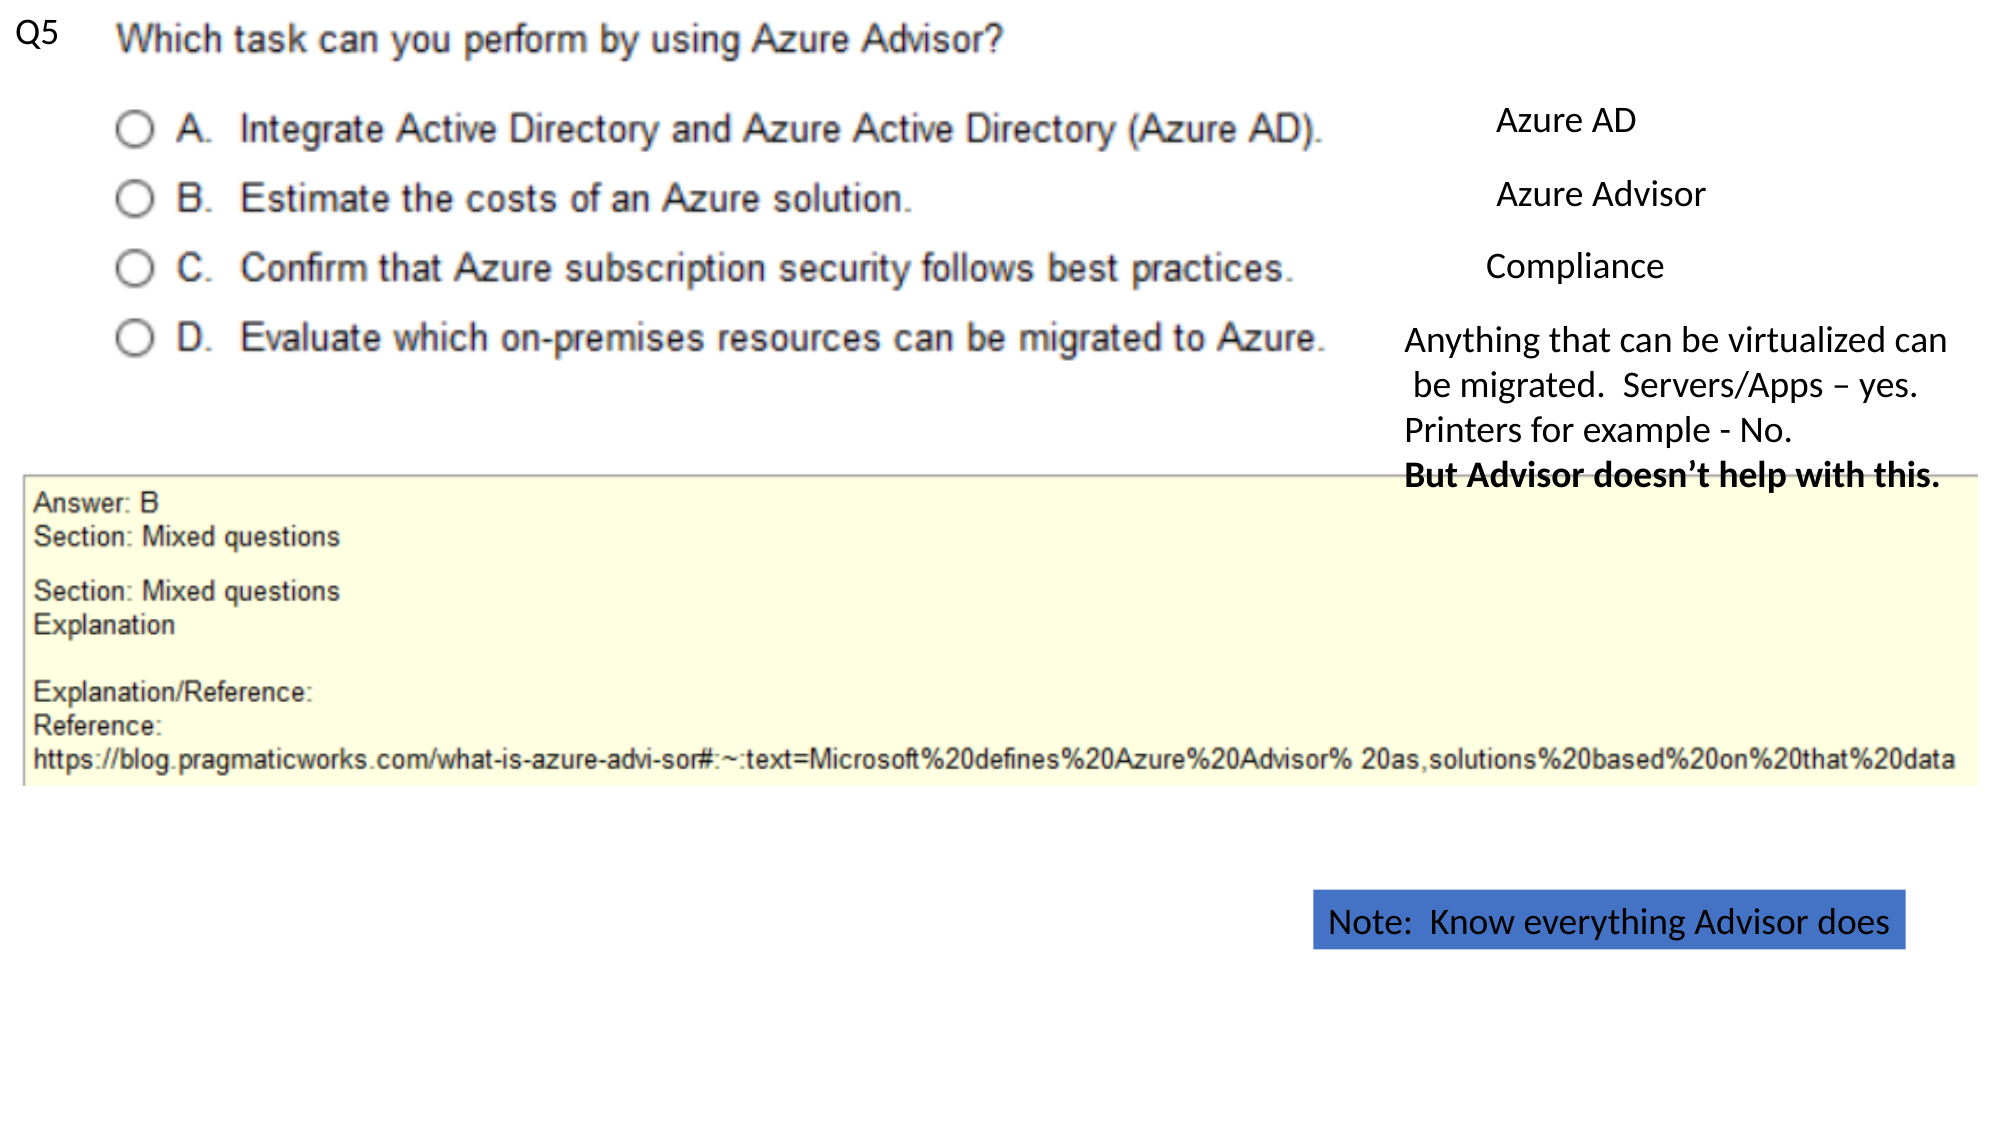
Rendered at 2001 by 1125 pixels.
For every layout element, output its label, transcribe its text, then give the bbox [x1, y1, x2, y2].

text_box Q5 [0, 0, 75, 60]
text_box Note: Know everything Advisor does [1313, 889, 1906, 950]
picture [22, 470, 1978, 786]
text_box Azure AD [1481, 87, 1652, 148]
text_box Compliance [1471, 233, 1680, 294]
picture [95, 0, 1377, 391]
text_box Anything that can be virtualized can be migrated. Servers/Apps – yes. Printers for example - No. But Advisor doesn’t help with this. [1389, 307, 1964, 470]
text_box Azure Advisor [1481, 161, 1722, 221]
